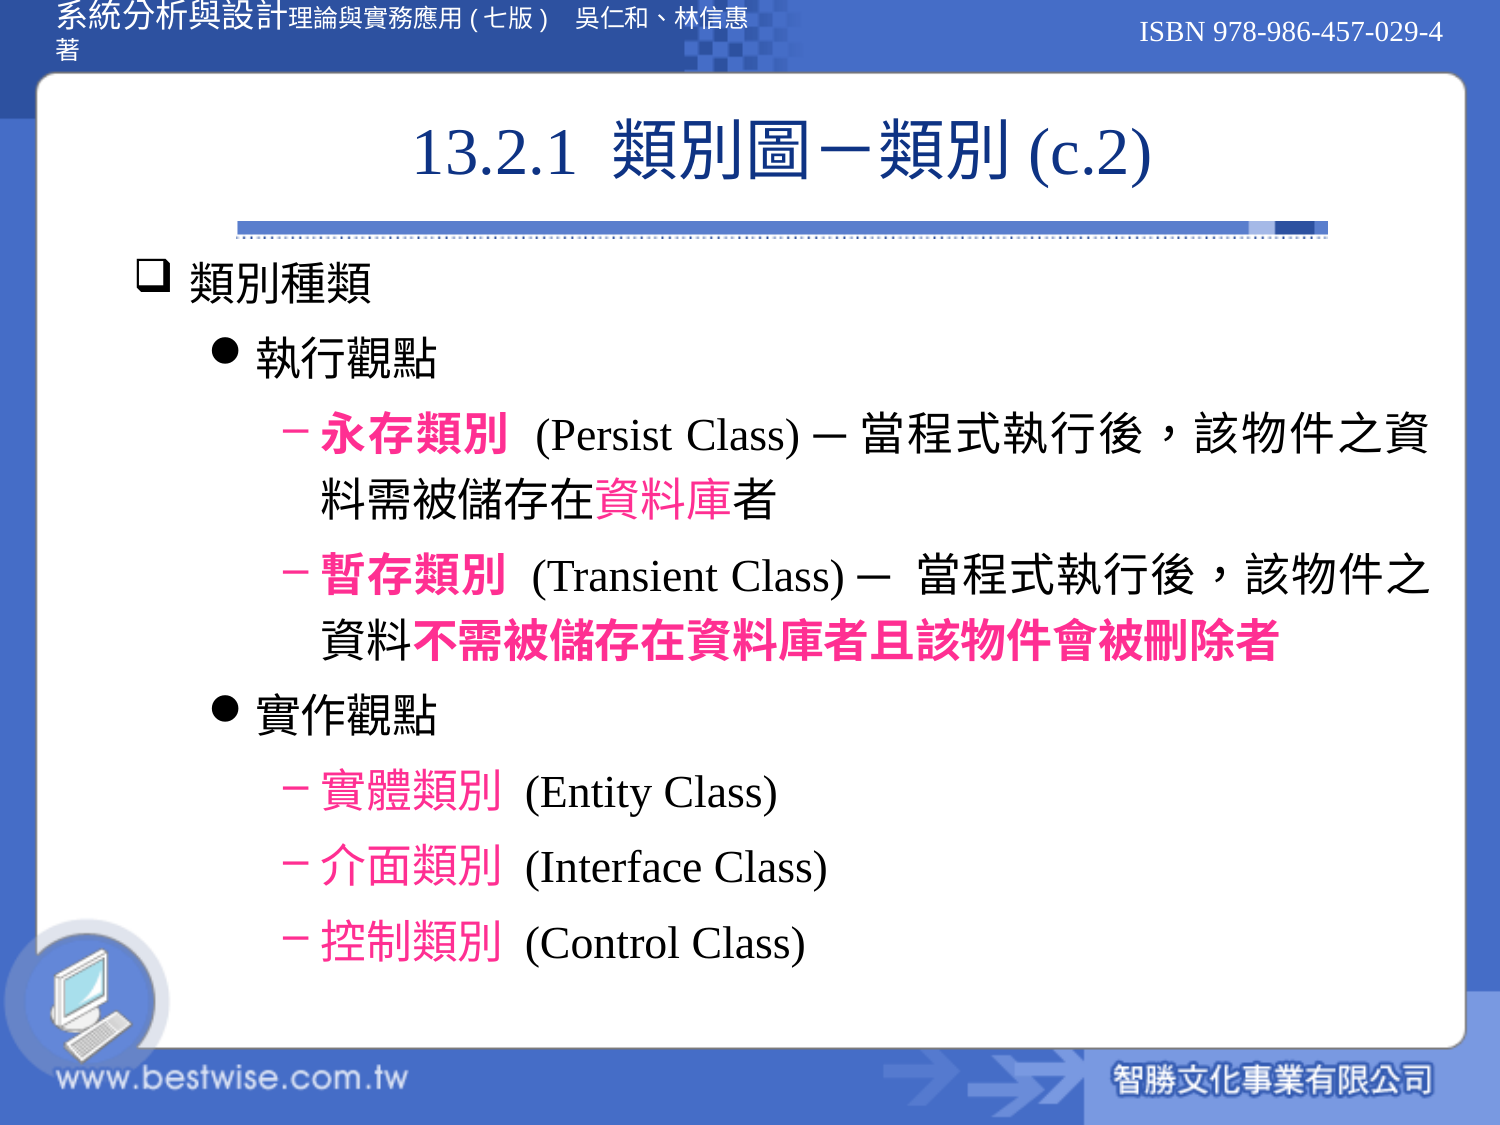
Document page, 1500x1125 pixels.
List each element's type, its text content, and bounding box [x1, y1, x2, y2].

picture [0, 0, 1500, 1125]
title 13.2.1 類別圖－類別(c.2) [177, 73, 1388, 222]
picture [195, 0, 206, 19]
list 類別種類 執行觀點 永存類別 (Persist Class) ─當程式執行後，該物件之資料需被儲存在資料庫者 暫存類別 (Transient Class) ─ 當程式執行後，該物件之資料不需被儲存在資料庫者且該物件會被刪除者 實作觀點 實體類別 (Entity Class) 介面類別 (Interface Class) 控制類別 (Control Class) [117, 235, 1447, 1033]
